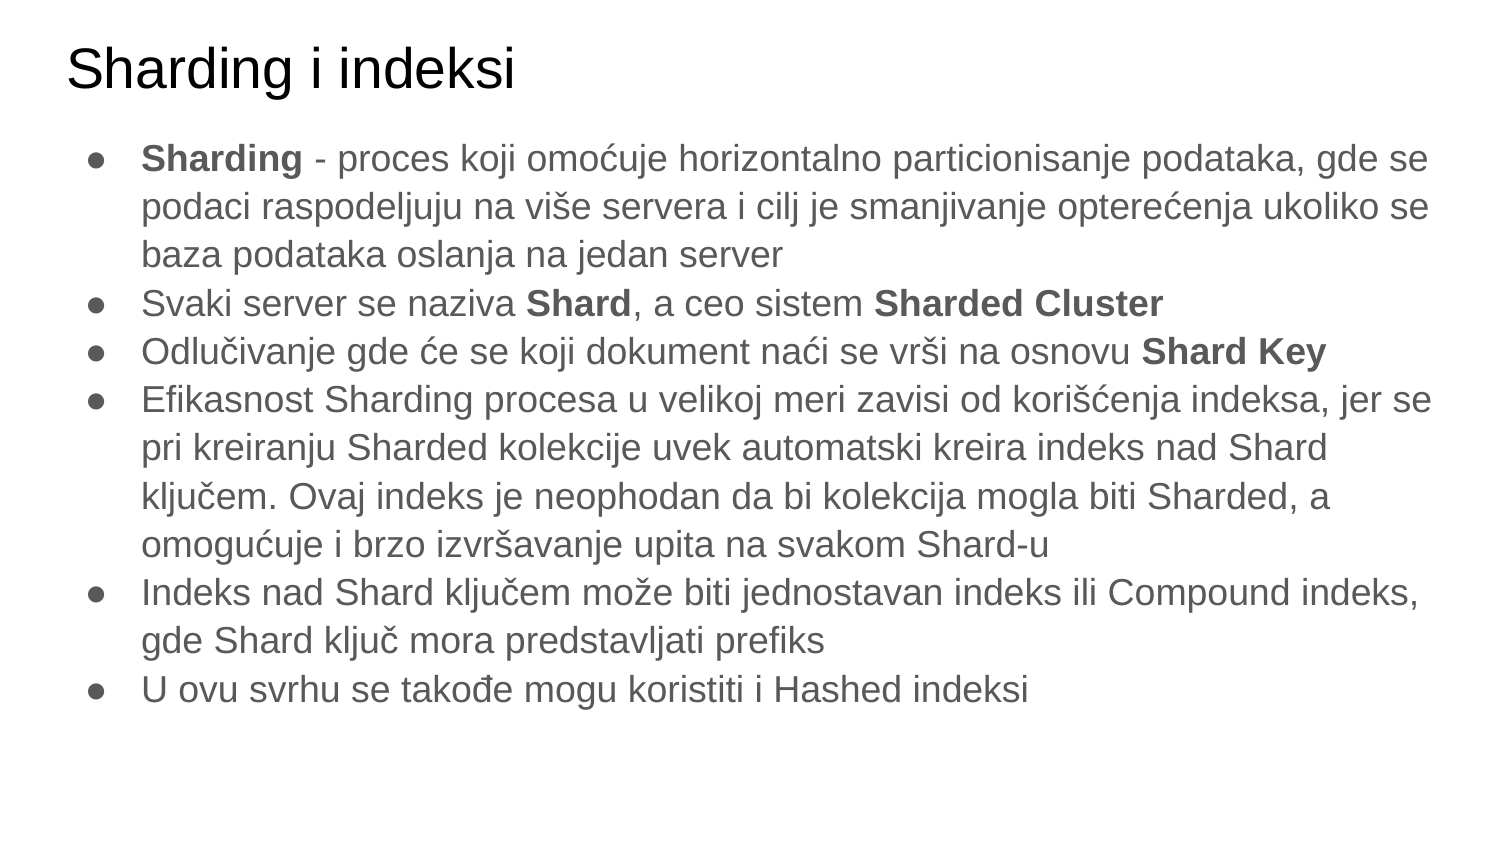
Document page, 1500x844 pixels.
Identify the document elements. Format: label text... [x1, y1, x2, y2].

list Sharding - proces koji omoćuje horizontalno particionisanje podataka, gde se podaci raspodeljuju na više servera i cilj je smanjivanje opterećenja ukoliko se baza podataka oslanja na jedan server Svaki server se naziva Shard, a ceo sistem Sharded Cluster Odlučivanje gde će se koji dokument naći se vrši na osnovu Shard Key Efikasnost Sharding procesa u velikoj meri zavisi od korišćenja indeksa, jer se pri kreiranju Sharded kolekcije uvek automatski kreira indeks nad Shard ključem. Ovaj indeks je neophodan da bi kolekcija mogla biti Sharded, a omogućuje i brzo izvršavanje upita na svakom Shard-u Indeks nad Shard ključem može biti jednostavan indeks ili Compound indeks, gde Shard ključ mora predstavljati prefiks U ovu svrhu se takođe mogu koristiti i Hashed indeksi [51, 116, 1449, 801]
title Sharding i indeksi [51, 22, 1449, 116]
